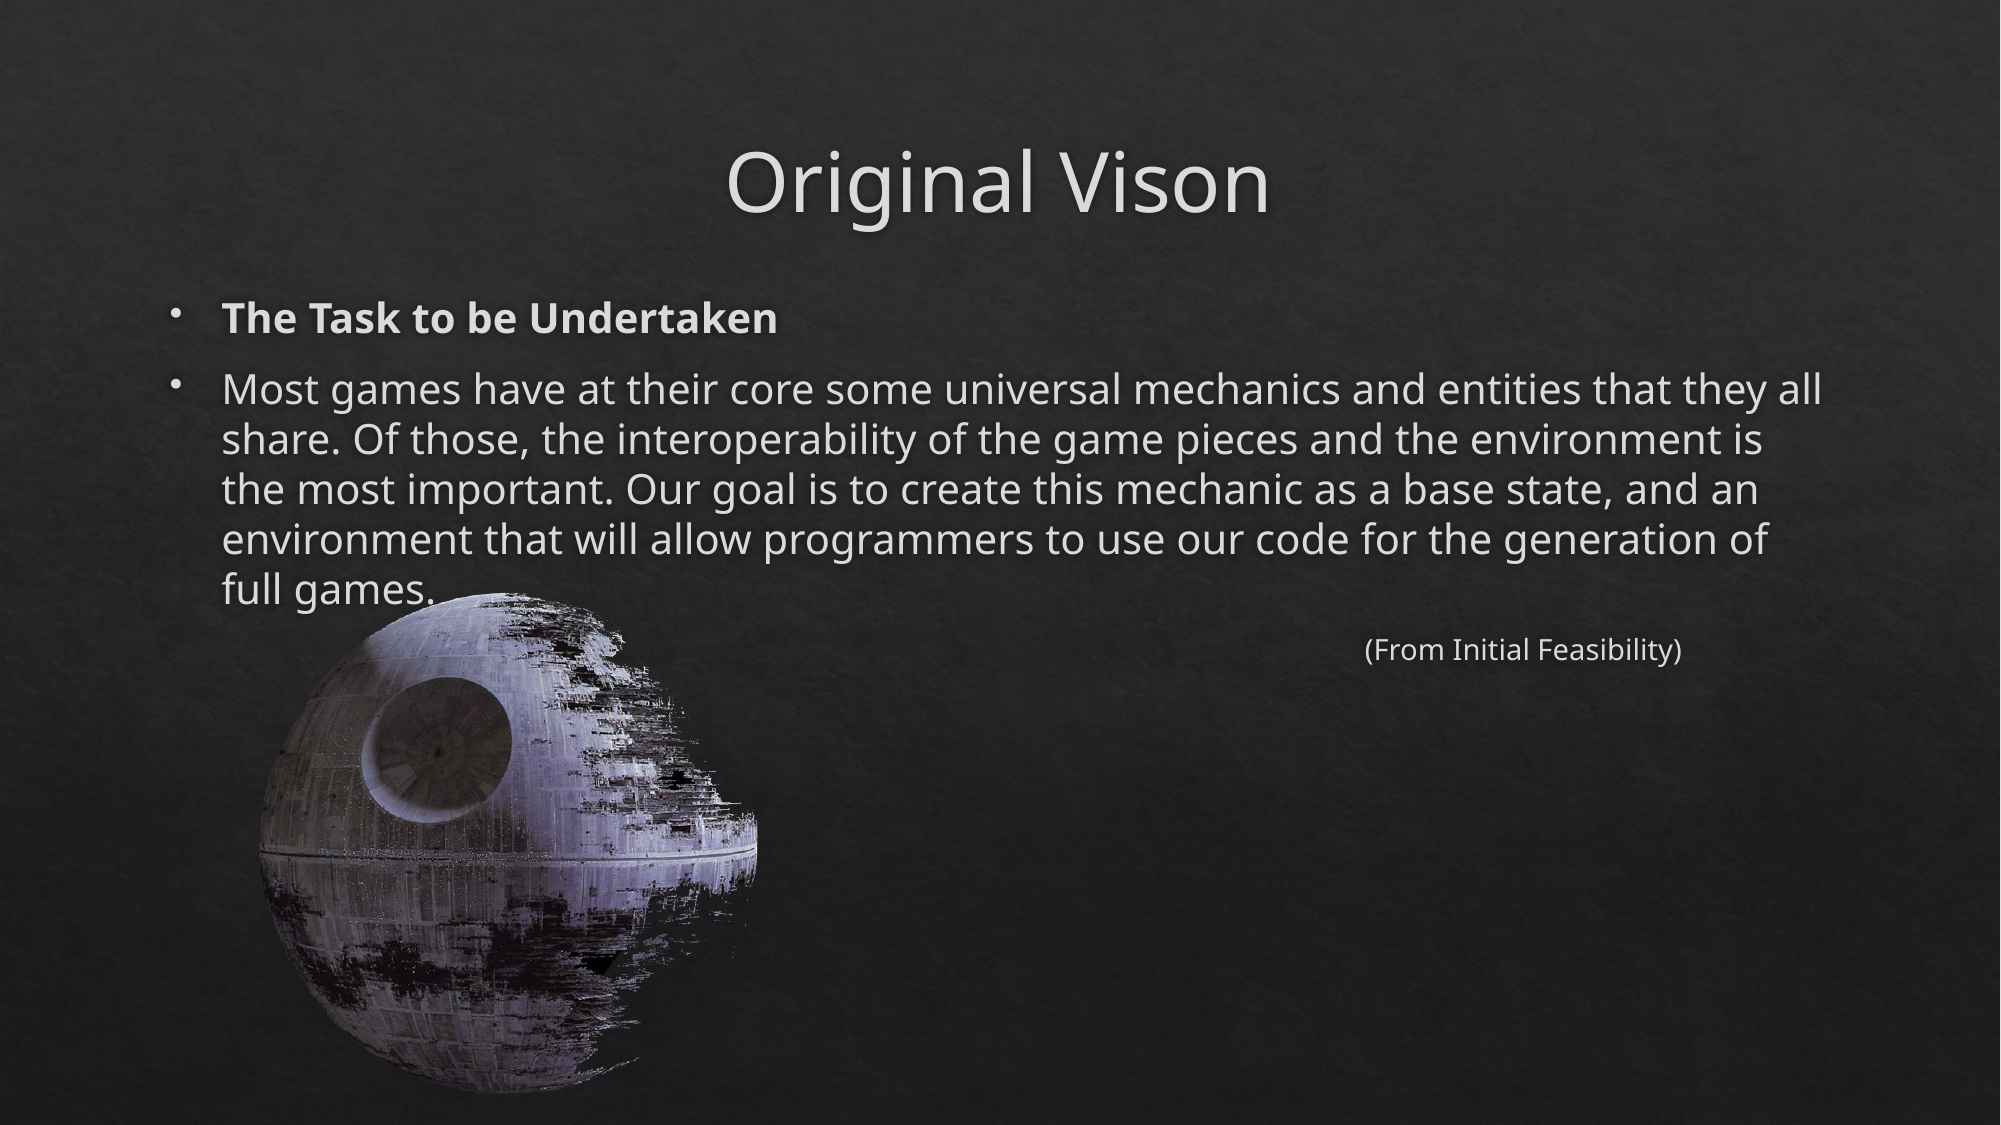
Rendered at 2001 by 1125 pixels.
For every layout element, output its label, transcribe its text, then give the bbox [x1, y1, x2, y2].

list The Task to be Undertaken Most games have at their core some universal mechanics and entities that they all share. Of those, the interoperability of the game pieces and the environment is the most important. Our goal is to create this mechanic as a base state, and an environment that will allow programmers to use our code for the generation of full games. (From Initial Feasibility) [149, 284, 1849, 950]
picture [128, 578, 896, 1100]
title Original Vison [149, 99, 1849, 260]
